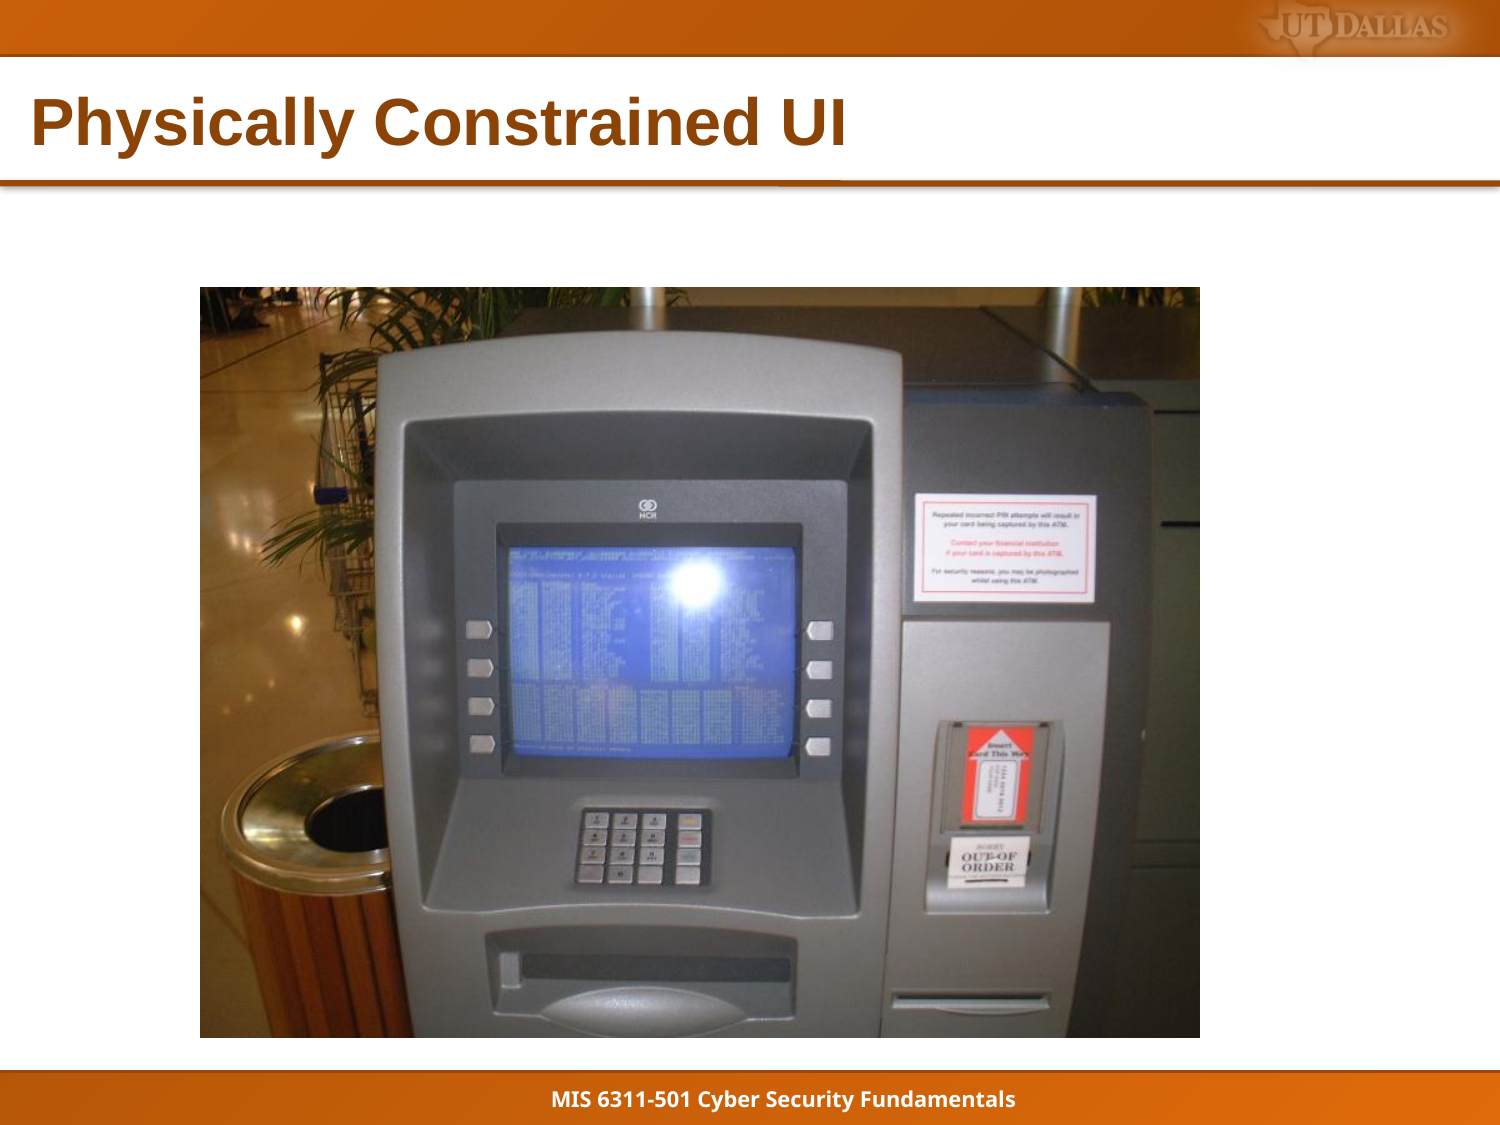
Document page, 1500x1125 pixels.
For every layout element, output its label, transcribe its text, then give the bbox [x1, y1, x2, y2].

title Physically Constrained UI [0, 62, 1500, 176]
picture [199, 287, 1201, 1038]
picture [1218, 0, 1500, 62]
